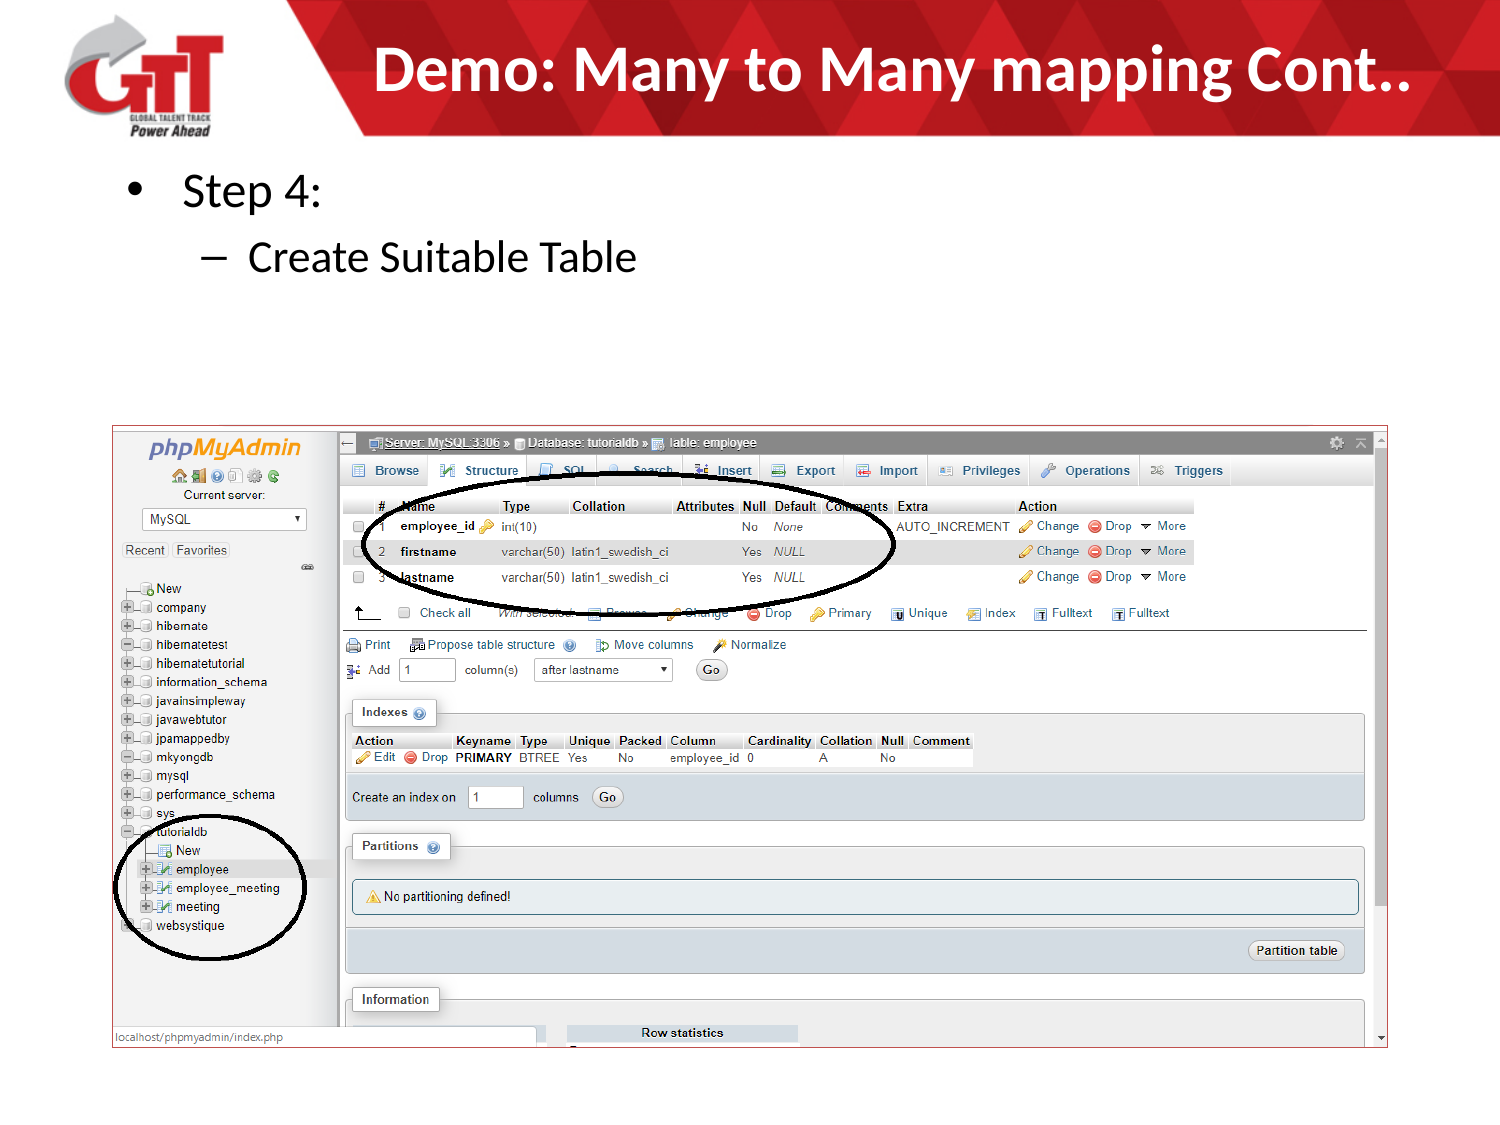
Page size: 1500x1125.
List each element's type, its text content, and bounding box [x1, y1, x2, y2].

text_box Step 4: Create Suitable Table [111, 150, 1462, 296]
picture [0, 0, 1500, 1125]
title Demo: Many to Many mapping Cont.. [324, 12, 1463, 118]
